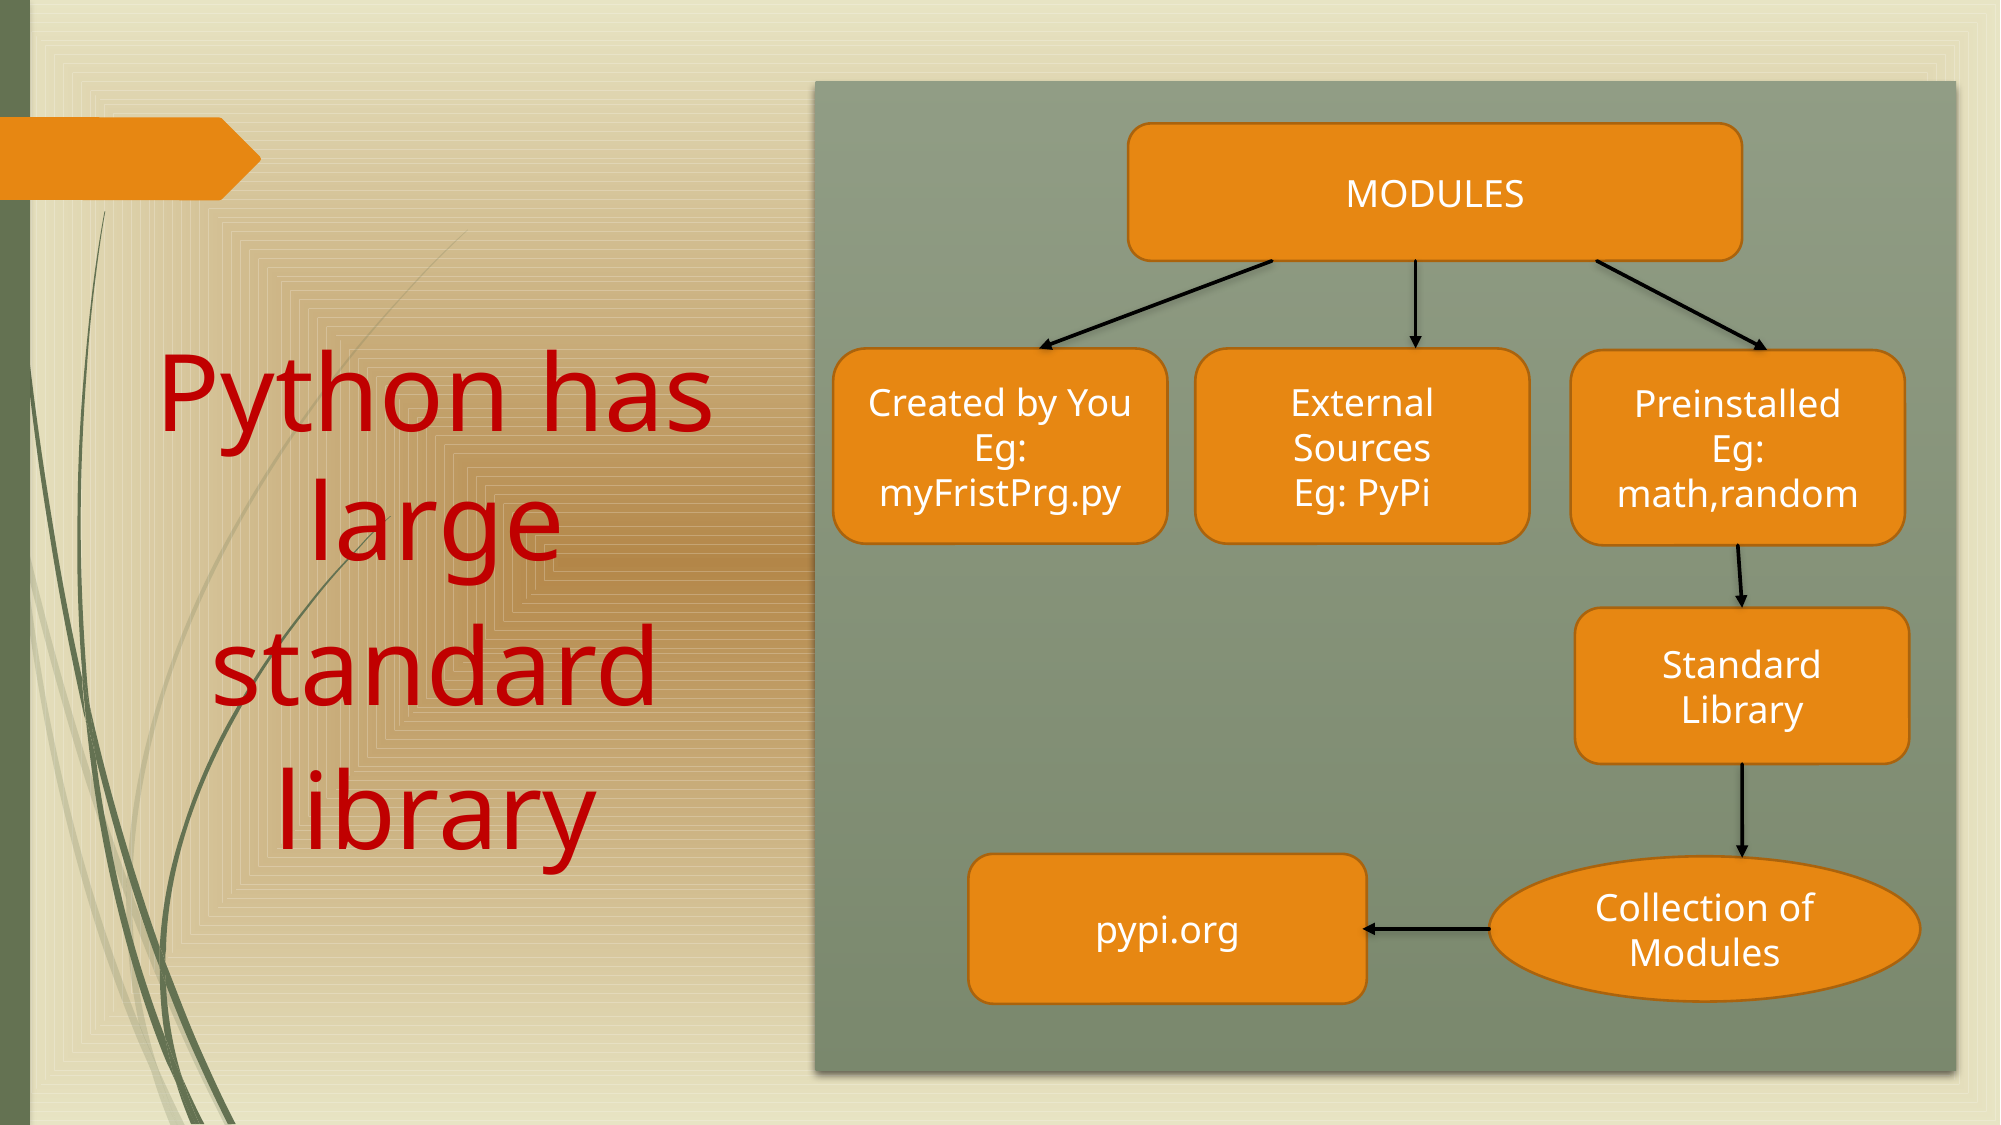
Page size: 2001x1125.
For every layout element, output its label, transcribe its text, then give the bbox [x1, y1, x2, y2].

text_box Preinstalled Eg: math,random [1569, 348, 1907, 547]
text_box pypi.org [967, 852, 1369, 1006]
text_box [1737, 544, 1743, 608]
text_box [1038, 260, 1273, 349]
text_box [815, 81, 1957, 1071]
text_box Standard Library [1573, 606, 1911, 766]
text_box External Sources Eg: PyPi [1193, 347, 1531, 546]
text_box Created by You Eg: myFristPrg.py [842, 347, 1169, 546]
text_box MODULES [1126, 122, 1744, 263]
text_box Collection of Modules [1488, 854, 1922, 1003]
list Python has large standard library [30, 207, 842, 881]
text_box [1596, 260, 1768, 351]
